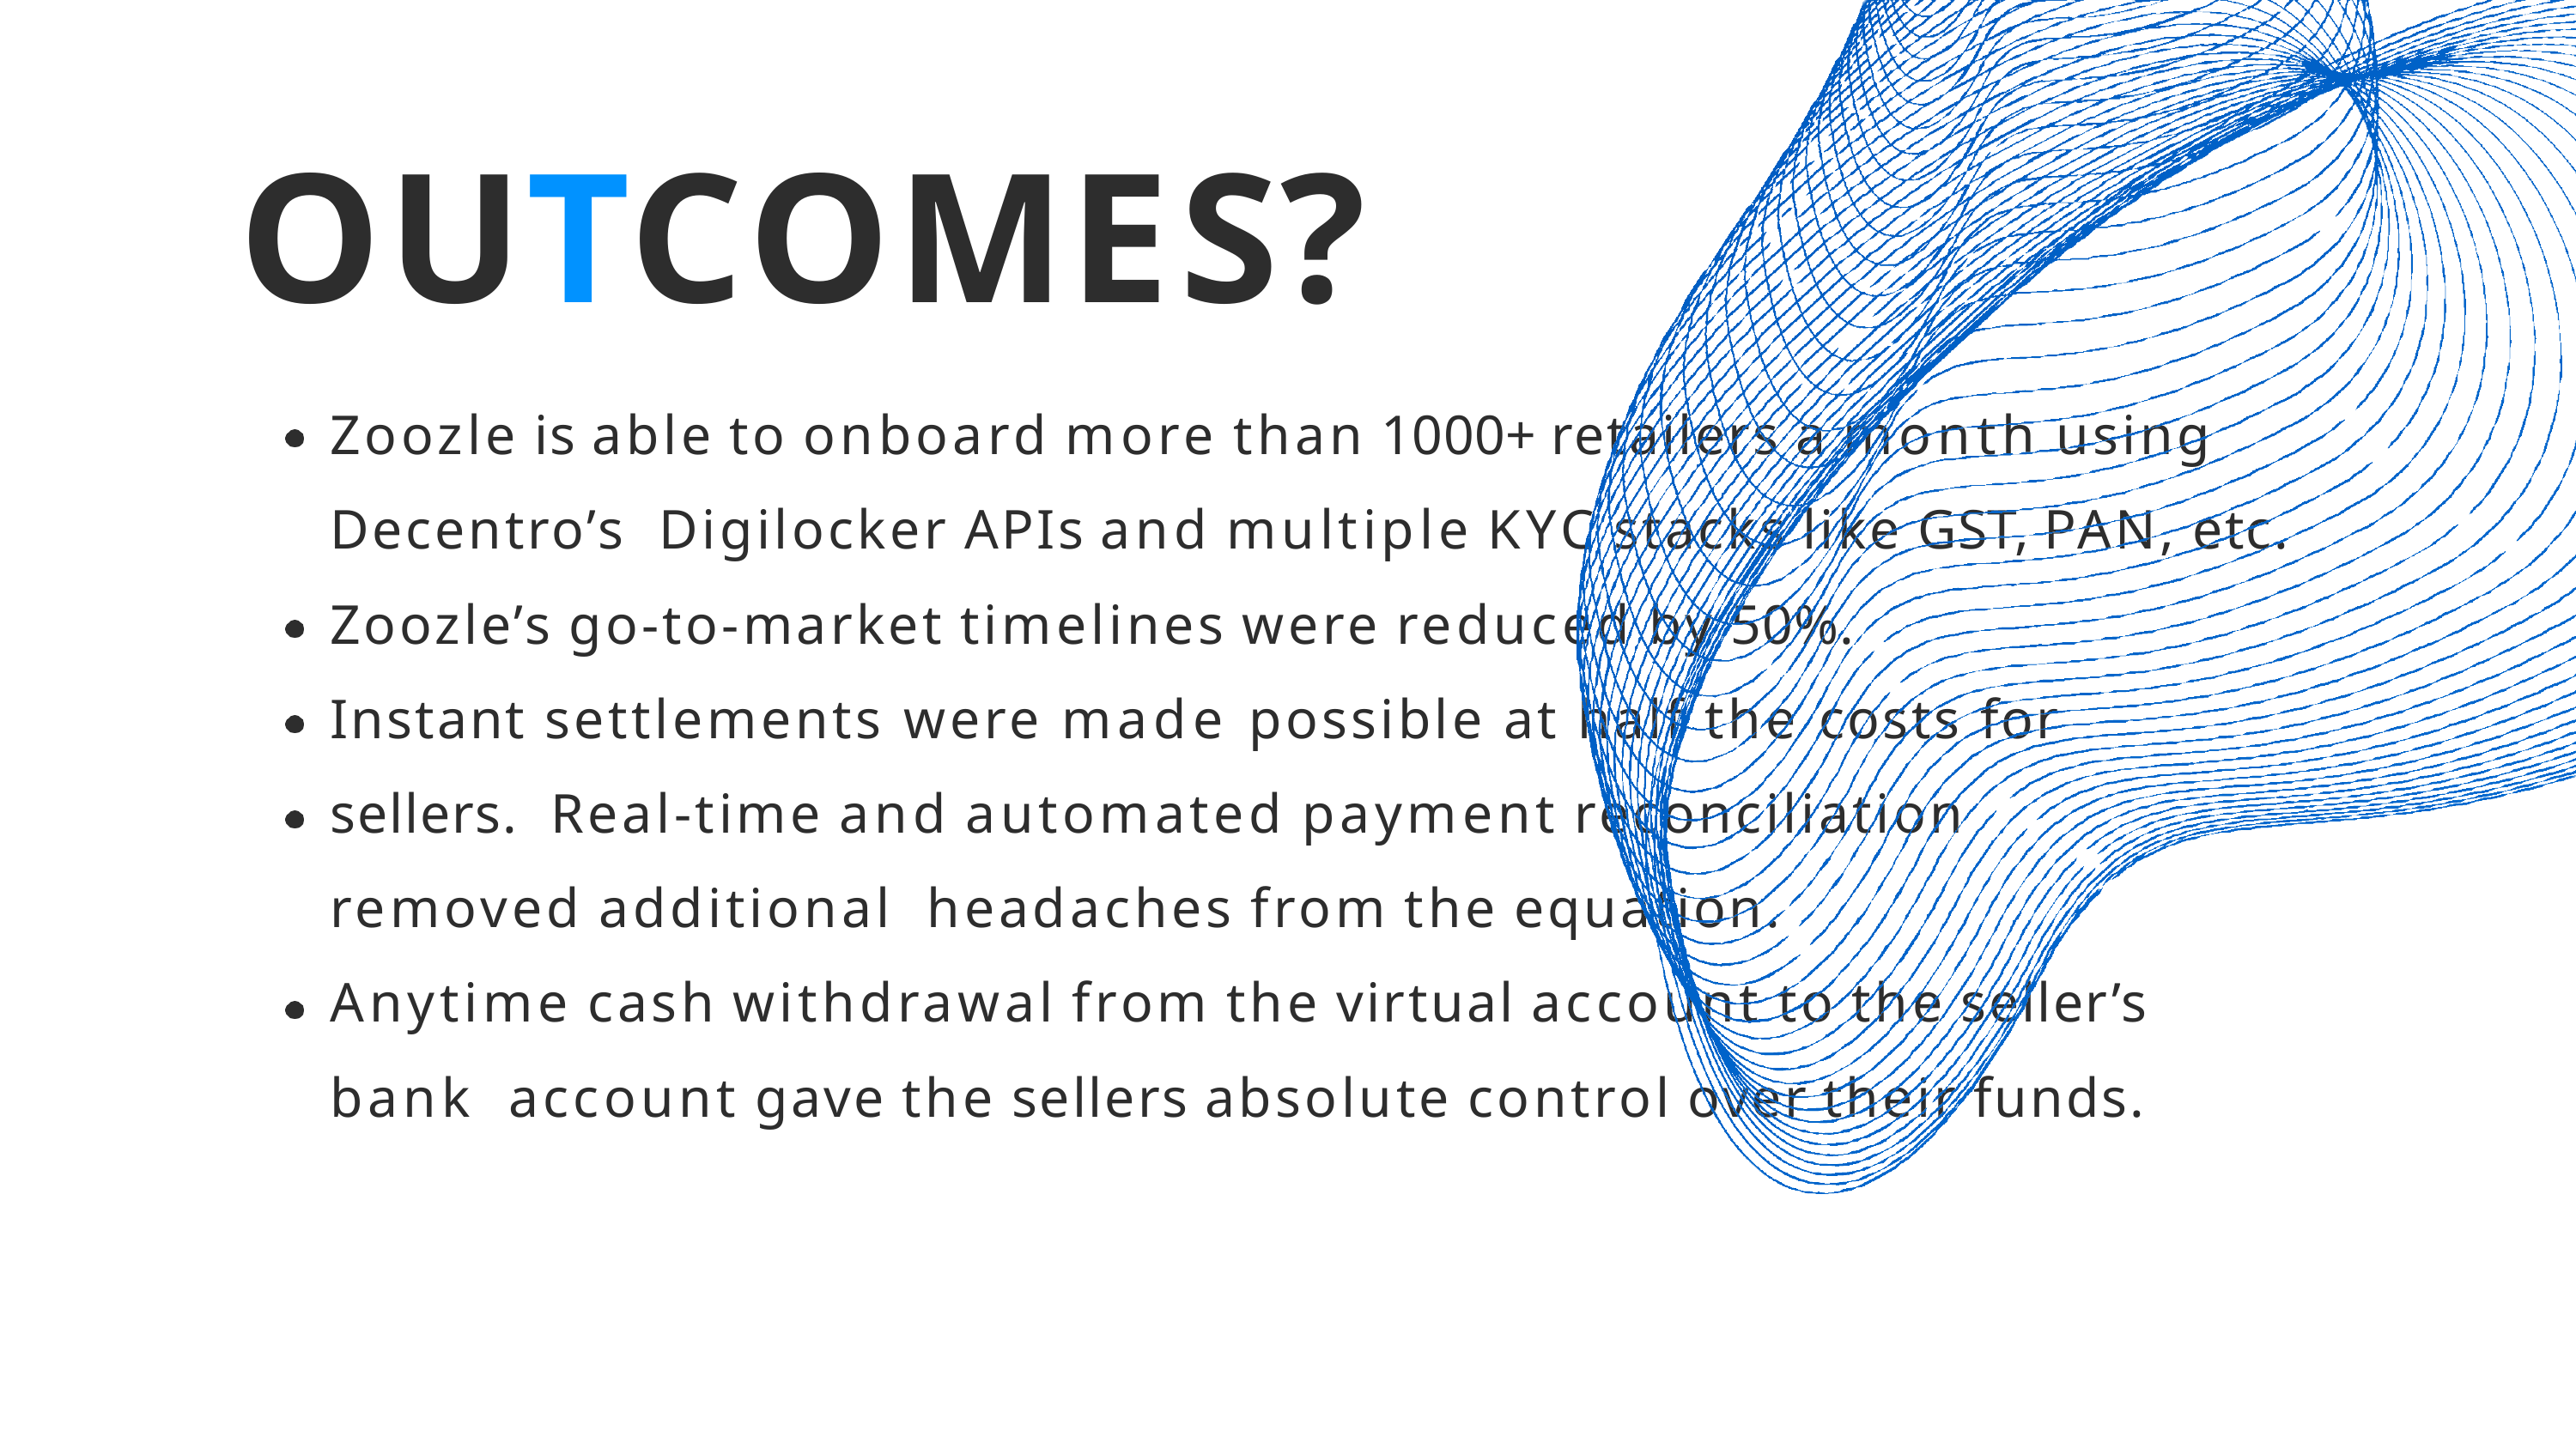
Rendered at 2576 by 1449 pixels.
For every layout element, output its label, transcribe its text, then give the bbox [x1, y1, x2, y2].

picture [285, 620, 304, 638]
text_box Zoozle is able to onboard more than 1000+ retailers a month using Decentro’s Digilocker APIs and multiple KYC stacks like GST, PAN, etc. Zoozle’s go-to-market timelines were reduced by 50%. Instant settlements were made possible at half the costs for sellers. Real-time and automated payment reconciliation removed additional headaches from the equation. Anytime cash withdrawal from the virtual account to the seller’s bank account gave the sellers absolute control over their funds. [328, 368, 1571, 1128]
picture [1576, 0, 2576, 1195]
picture [285, 714, 304, 733]
picture [285, 1000, 304, 1019]
picture [285, 429, 304, 447]
picture [285, 809, 304, 828]
title OUTCOMES? [237, 121, 1382, 366]
